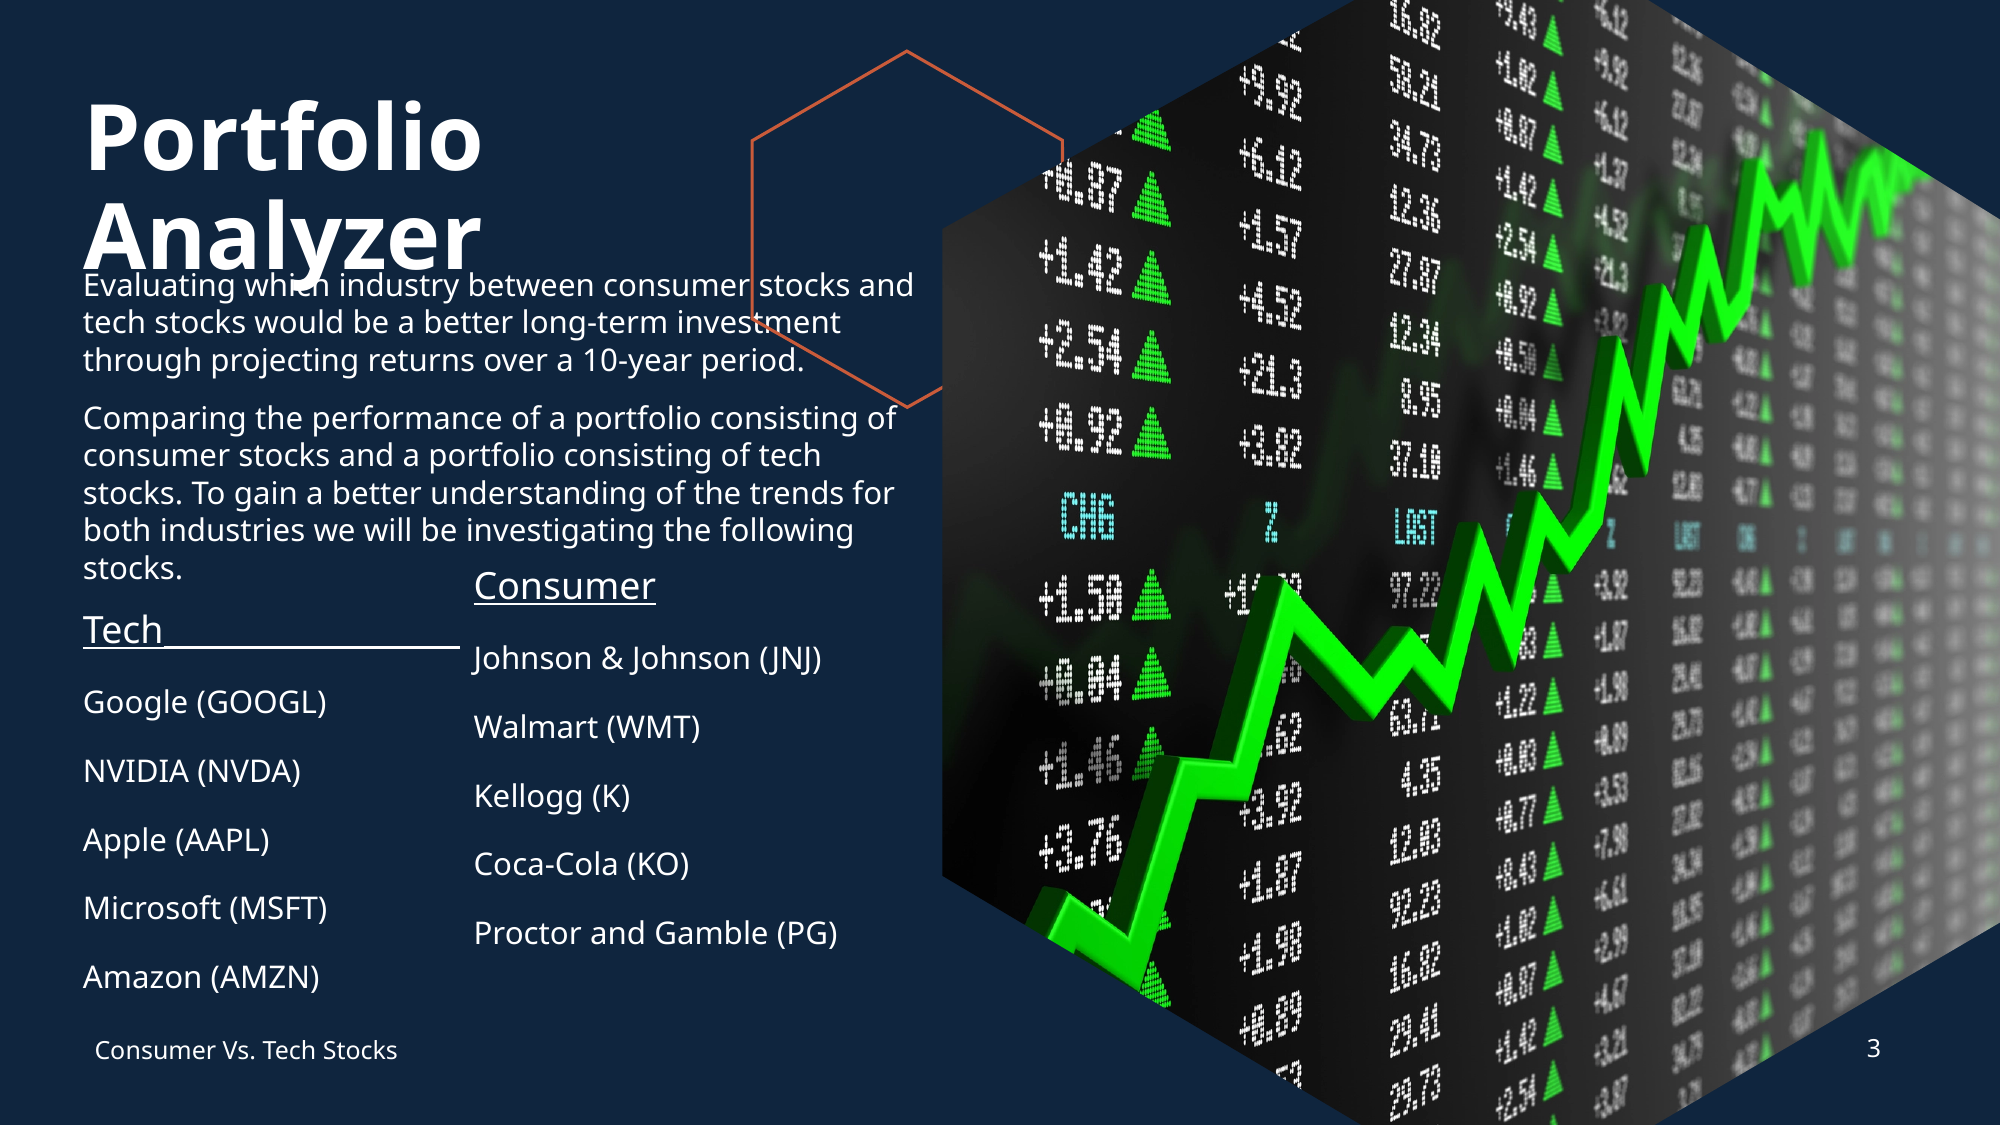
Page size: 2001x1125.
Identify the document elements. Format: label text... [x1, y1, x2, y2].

text_box [752, 51, 942, 408]
picture [942, 0, 2000, 1125]
list Evaluating which industry between consumer stocks and tech stocks would be a better long-term investment through projecting returns over a 10-year period. Comparing the performance of a portfolio consisting of consumer stocks and a portfolio consisting of tech stocks. To gain a better understanding of the trends for both industries we will be investigating the following stocks. Tech Google (GOOGL) NVIDIA (NVDA) Apple (AAPL) Microsoft (MSFT) Amazon (AMZN) [67, 257, 942, 966]
title Portfolio Analyzer [68, 81, 853, 257]
text_box Consumer Johnson & Johnson (JNJ) Walmart (WMT) Kellogg (K) Coca-Cola (KO) Proctor and Gamble (PG) [458, 554, 885, 959]
footer Consumer Vs. Tech Stocks [79, 1020, 755, 1080]
